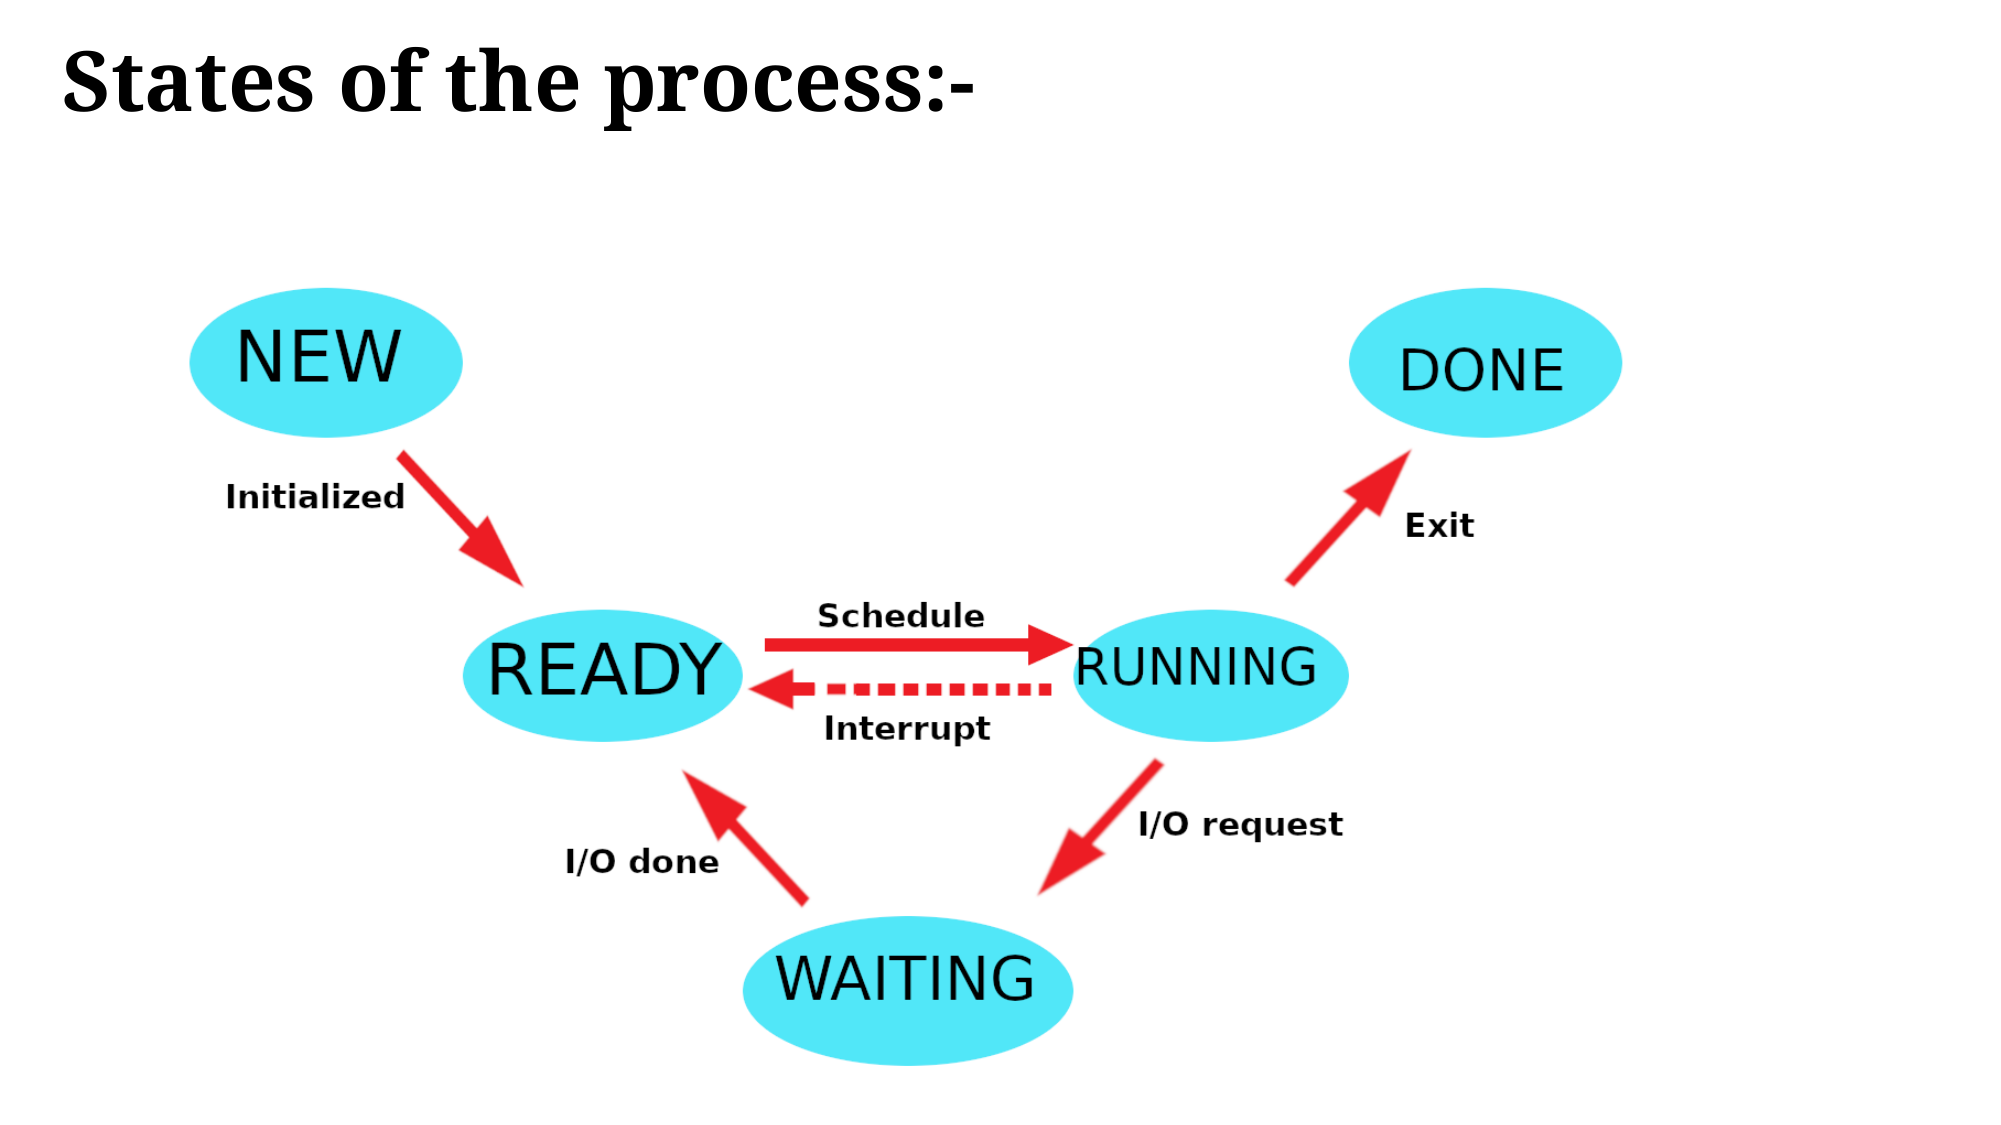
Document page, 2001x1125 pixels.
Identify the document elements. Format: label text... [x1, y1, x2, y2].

picture [65, 192, 1791, 1125]
title States of the process:- [47, 29, 1367, 139]
